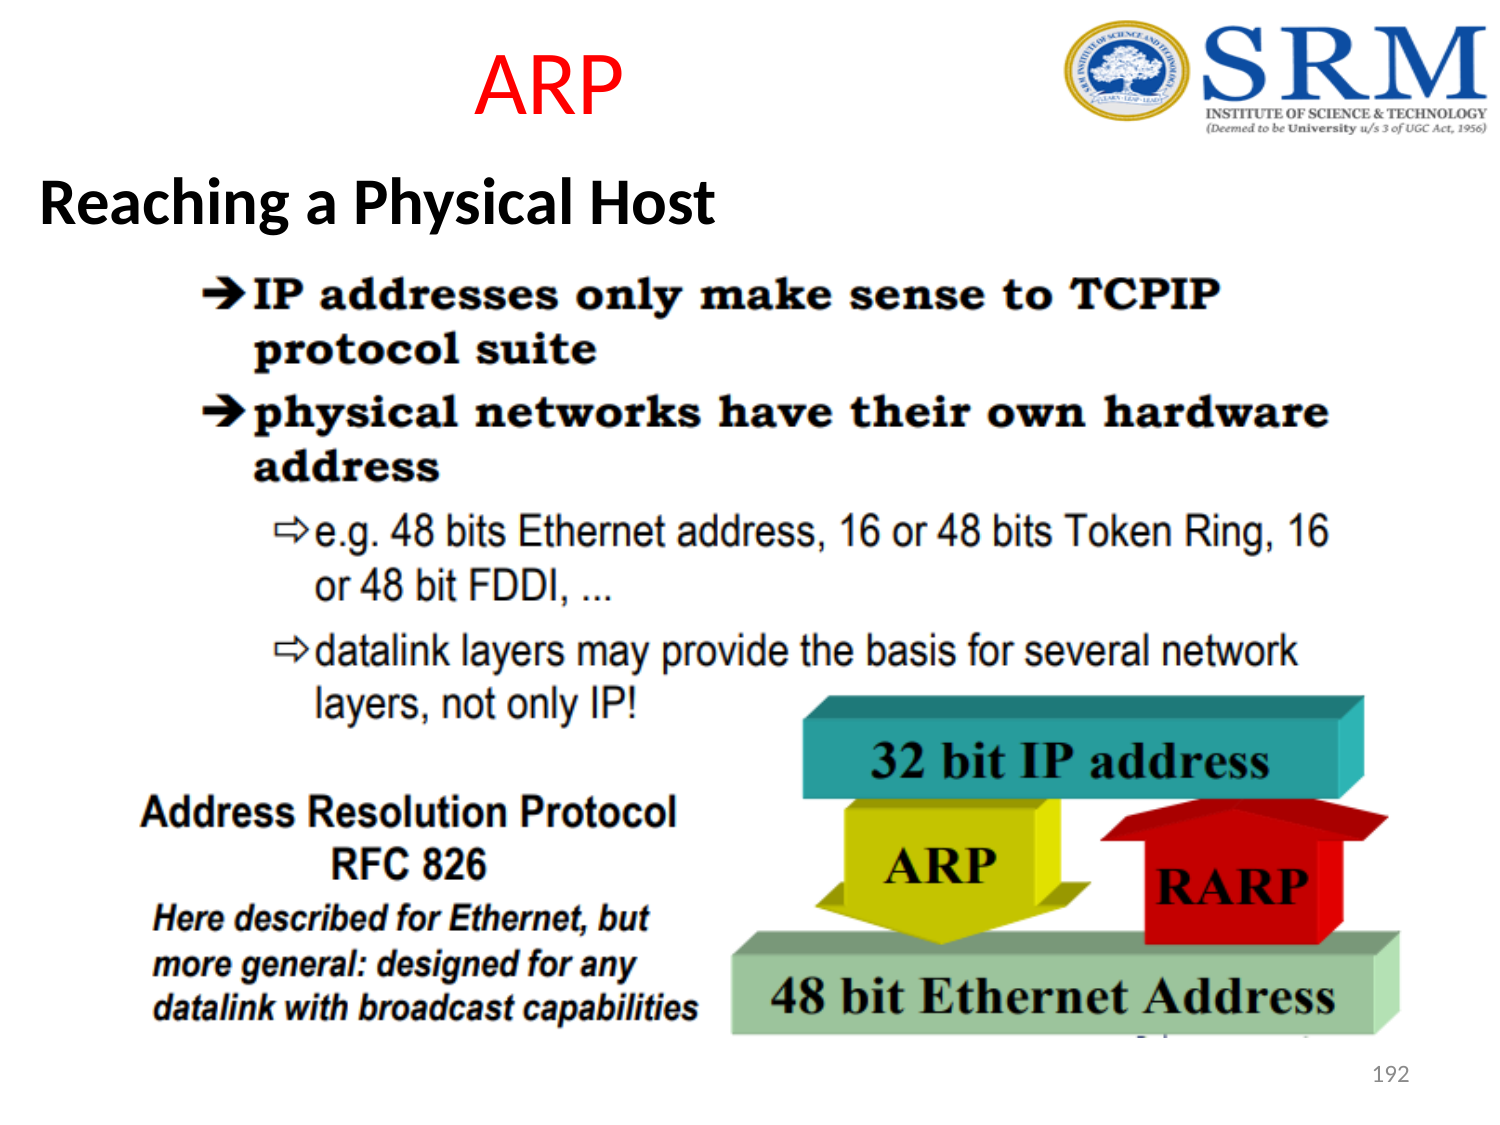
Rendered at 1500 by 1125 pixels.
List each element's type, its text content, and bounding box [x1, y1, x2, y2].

text_box [62, 224, 1463, 1050]
slide_number 192 [1074, 1050, 1425, 1103]
title ARP [75, 0, 1025, 149]
list Reaching a Physical Host [24, 149, 1425, 250]
picture [1059, 0, 1500, 151]
picture [112, 262, 1413, 1038]
